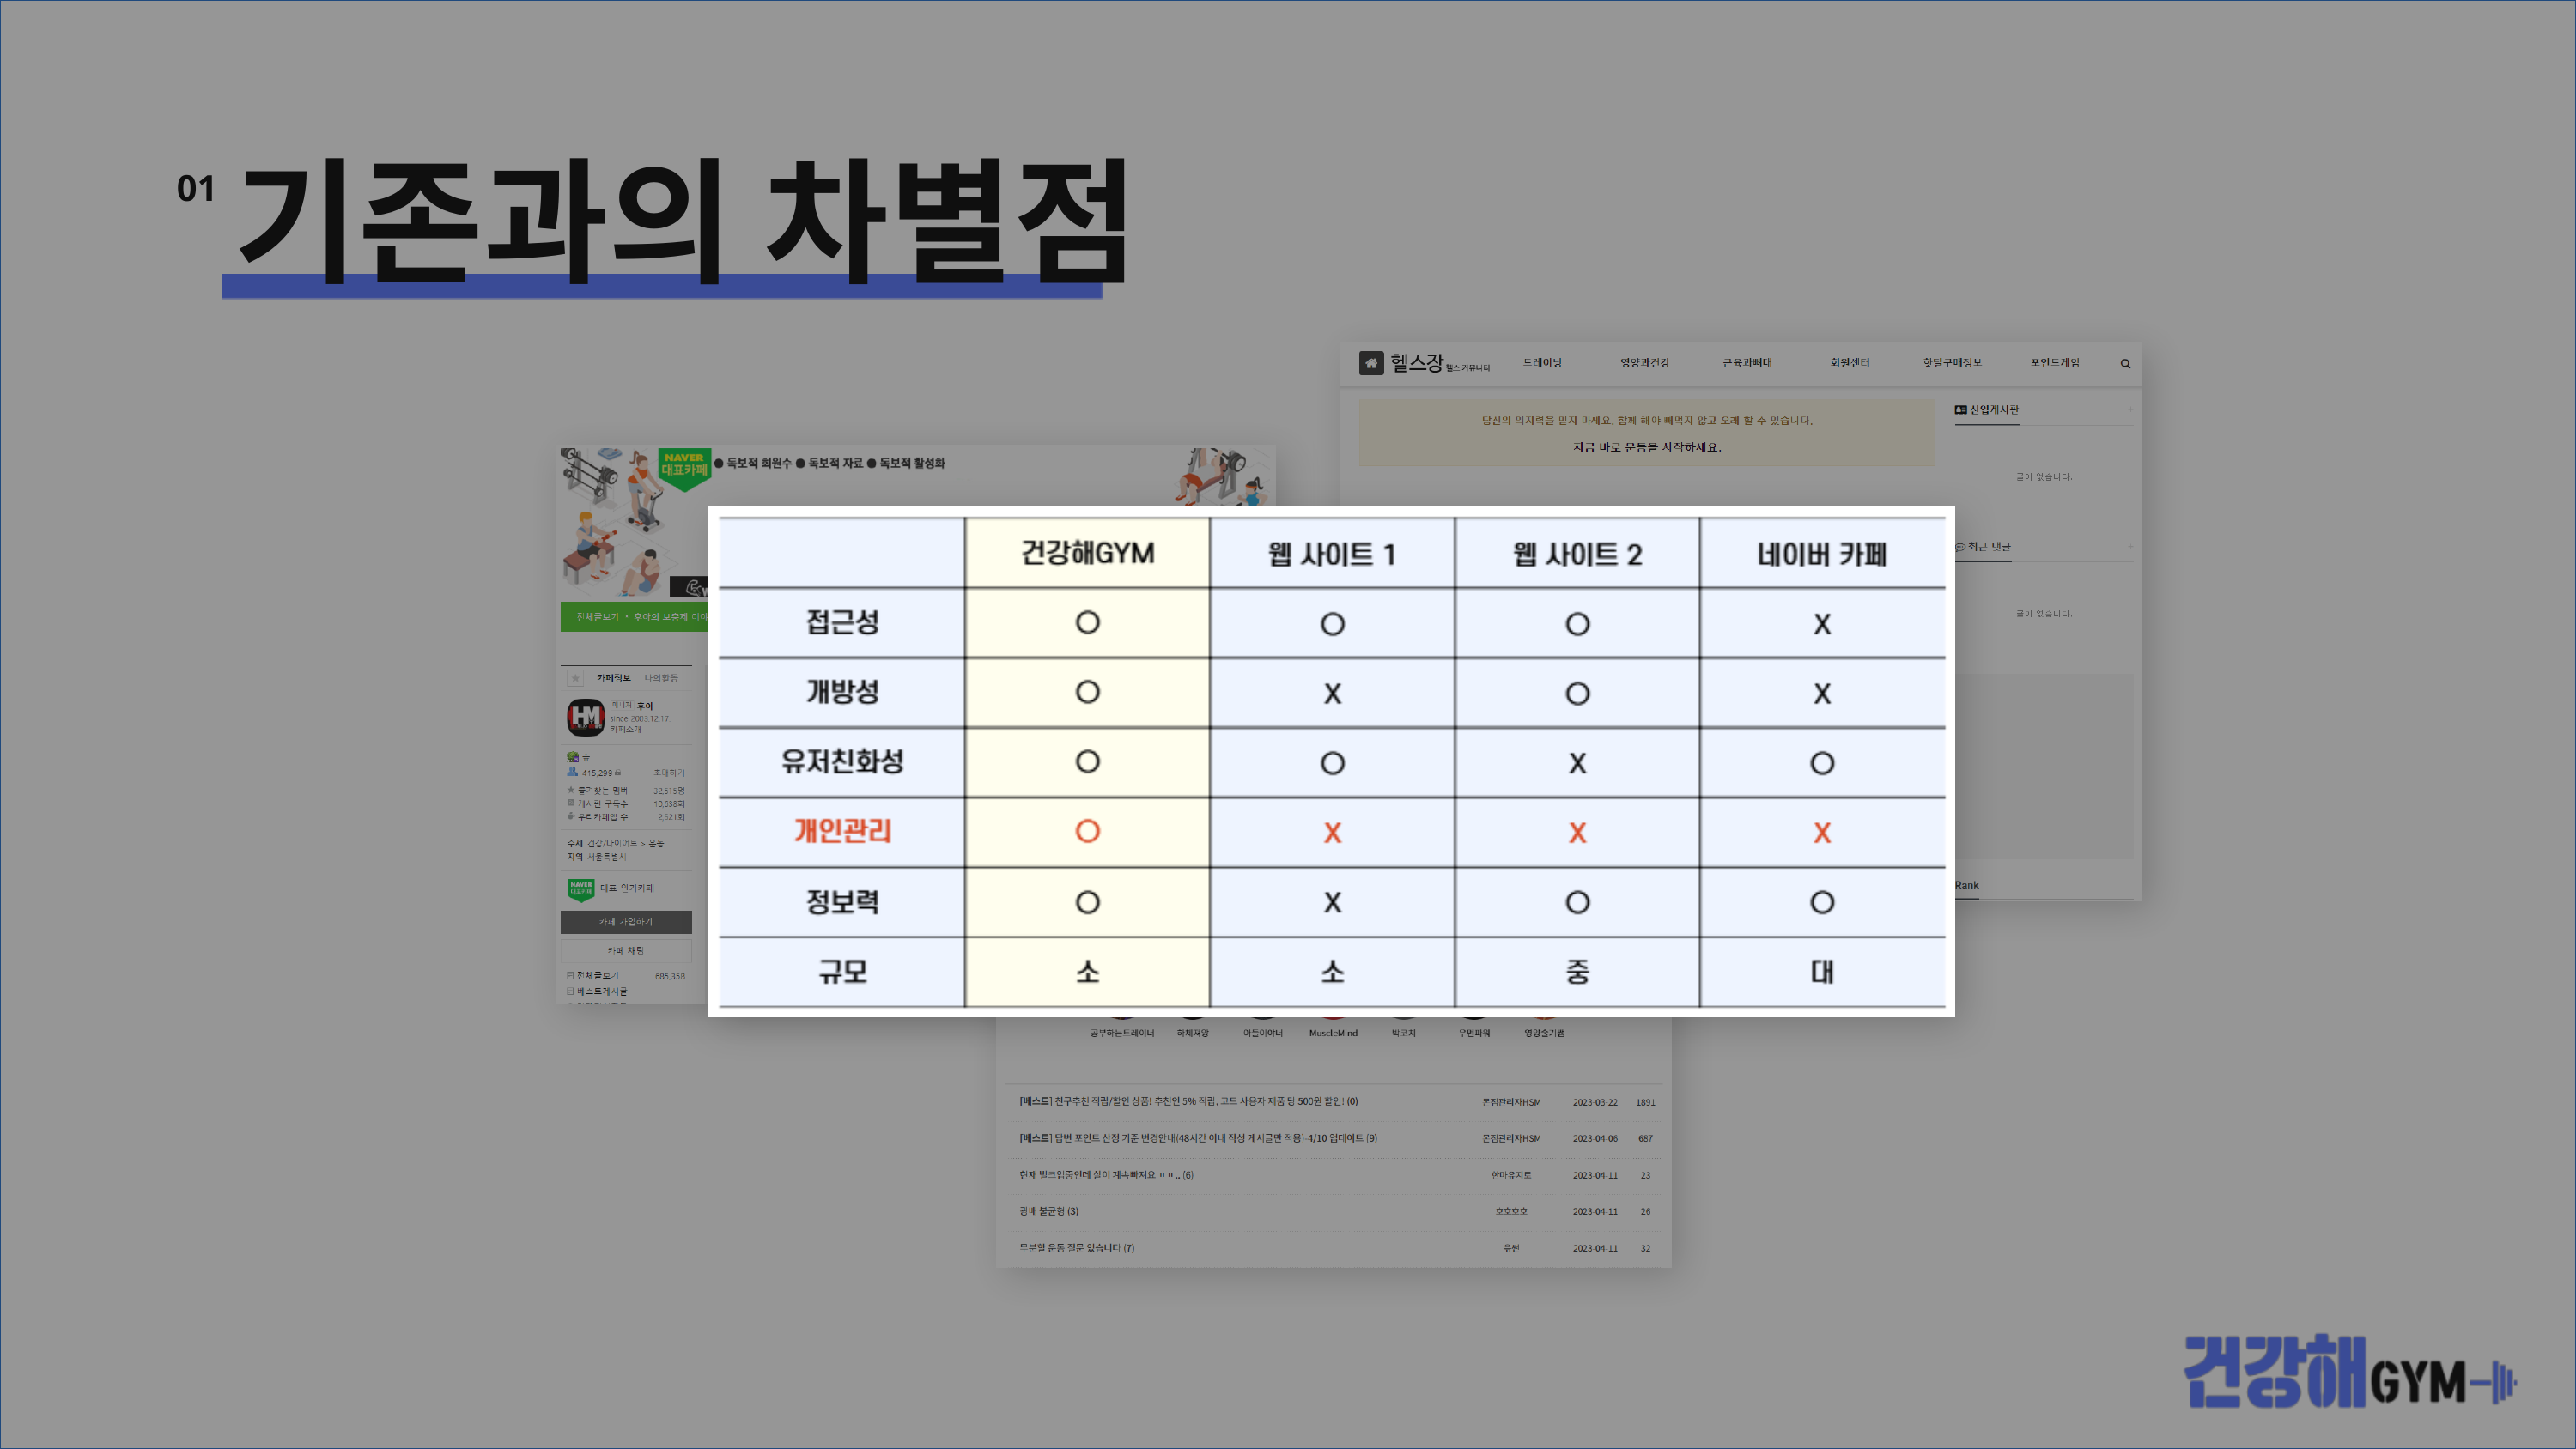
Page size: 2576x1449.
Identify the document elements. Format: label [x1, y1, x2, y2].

picture [556, 342, 2142, 1268]
picture [2180, 1331, 2521, 1412]
picture [221, 274, 1104, 300]
text_box [0, 0, 2576, 1449]
